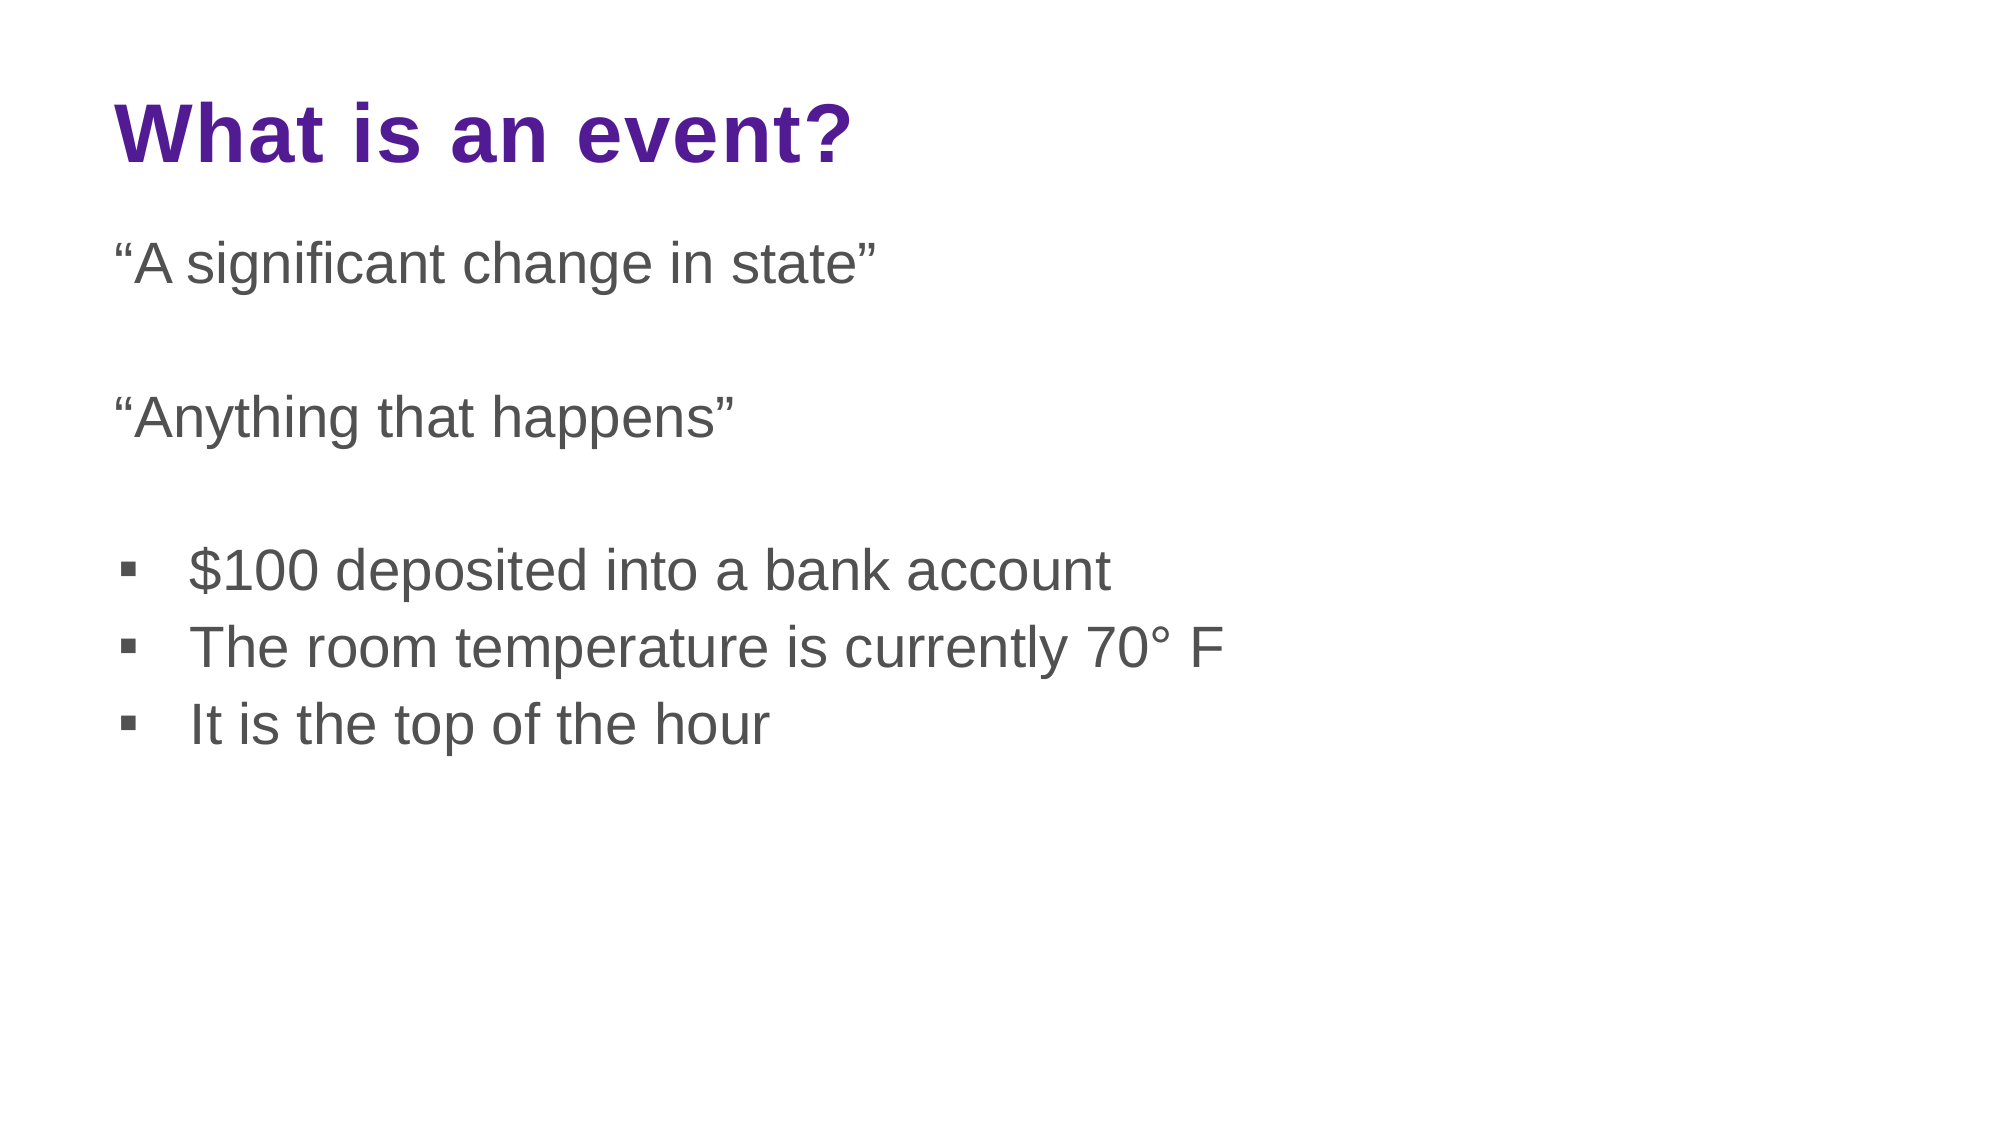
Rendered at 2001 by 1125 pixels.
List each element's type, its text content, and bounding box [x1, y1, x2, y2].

list “A significant change in state” “Anything that happens” $100 deposited into a bank account The room temperature is currently 70° F It is the top of the hour [99, 210, 1300, 1016]
title What is an event? [99, 59, 1900, 211]
